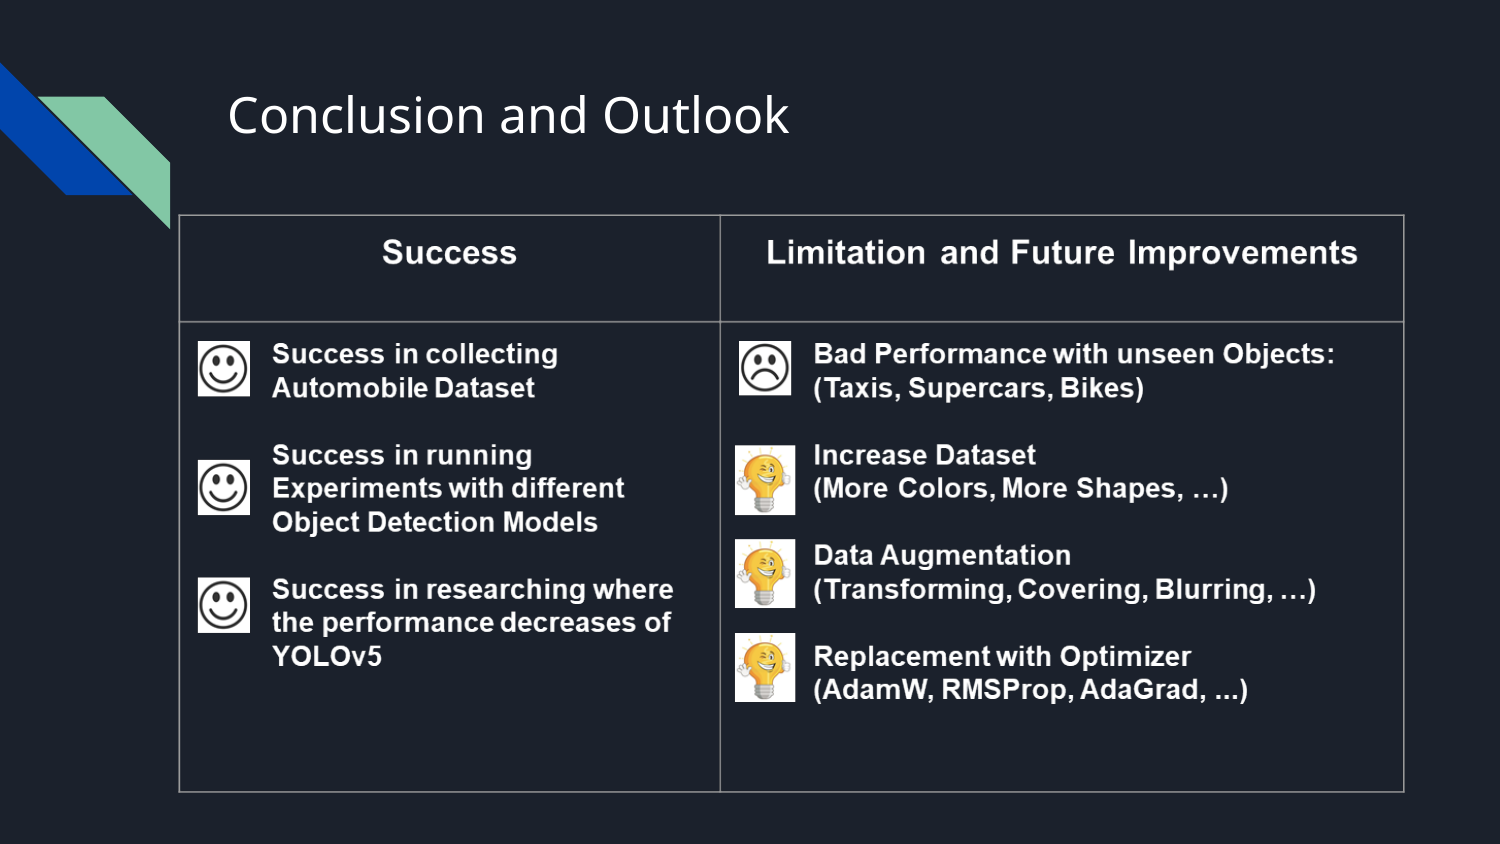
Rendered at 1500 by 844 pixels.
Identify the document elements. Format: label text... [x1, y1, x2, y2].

title Conclusion and Outlook [212, 64, 1368, 212]
picture [178, 214, 1406, 794]
